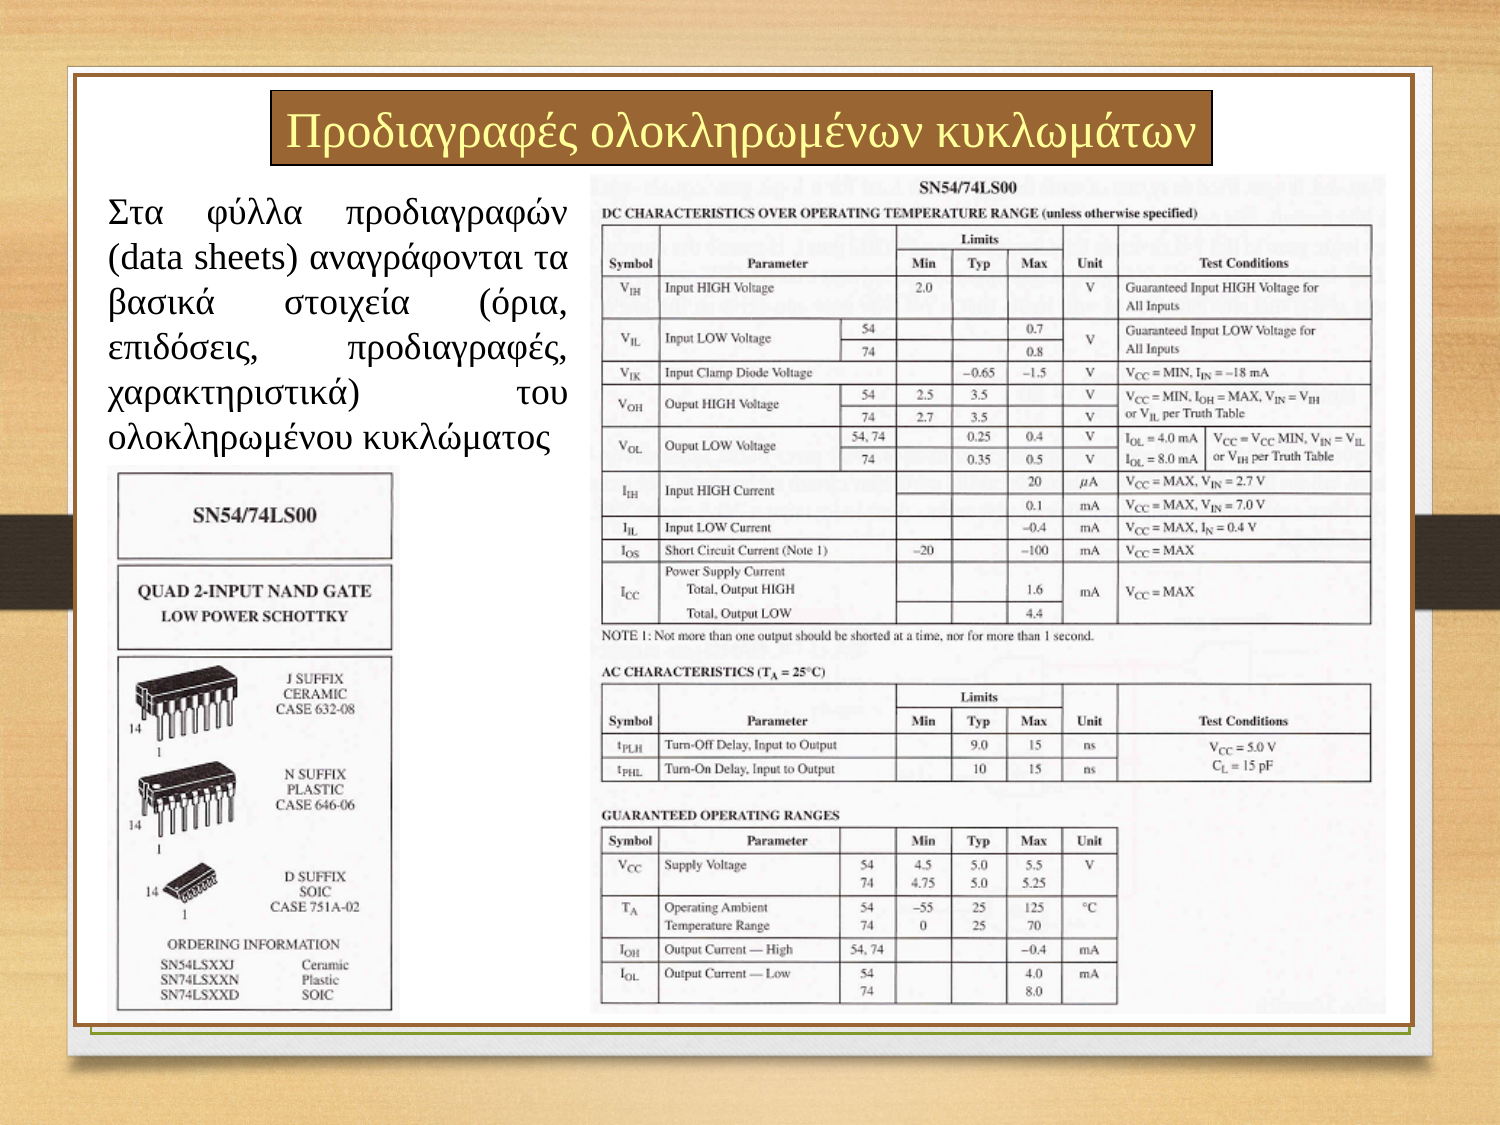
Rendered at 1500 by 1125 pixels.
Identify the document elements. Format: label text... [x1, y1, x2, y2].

text_box Προδιαγραφές ολοκληρωμένων κυκλωμάτων [271, 90, 1213, 165]
text_box Στα φύλλα προδιαγραφών (data sheets) αναγράφονται τα βασικά στοιχεία (όρια, επιδόσεις, προδιαγραφές, χαρακτηριστικά) του ολοκληρωμένου κυκλώματος [93, 179, 584, 465]
picture [0, 0, 1500, 1125]
